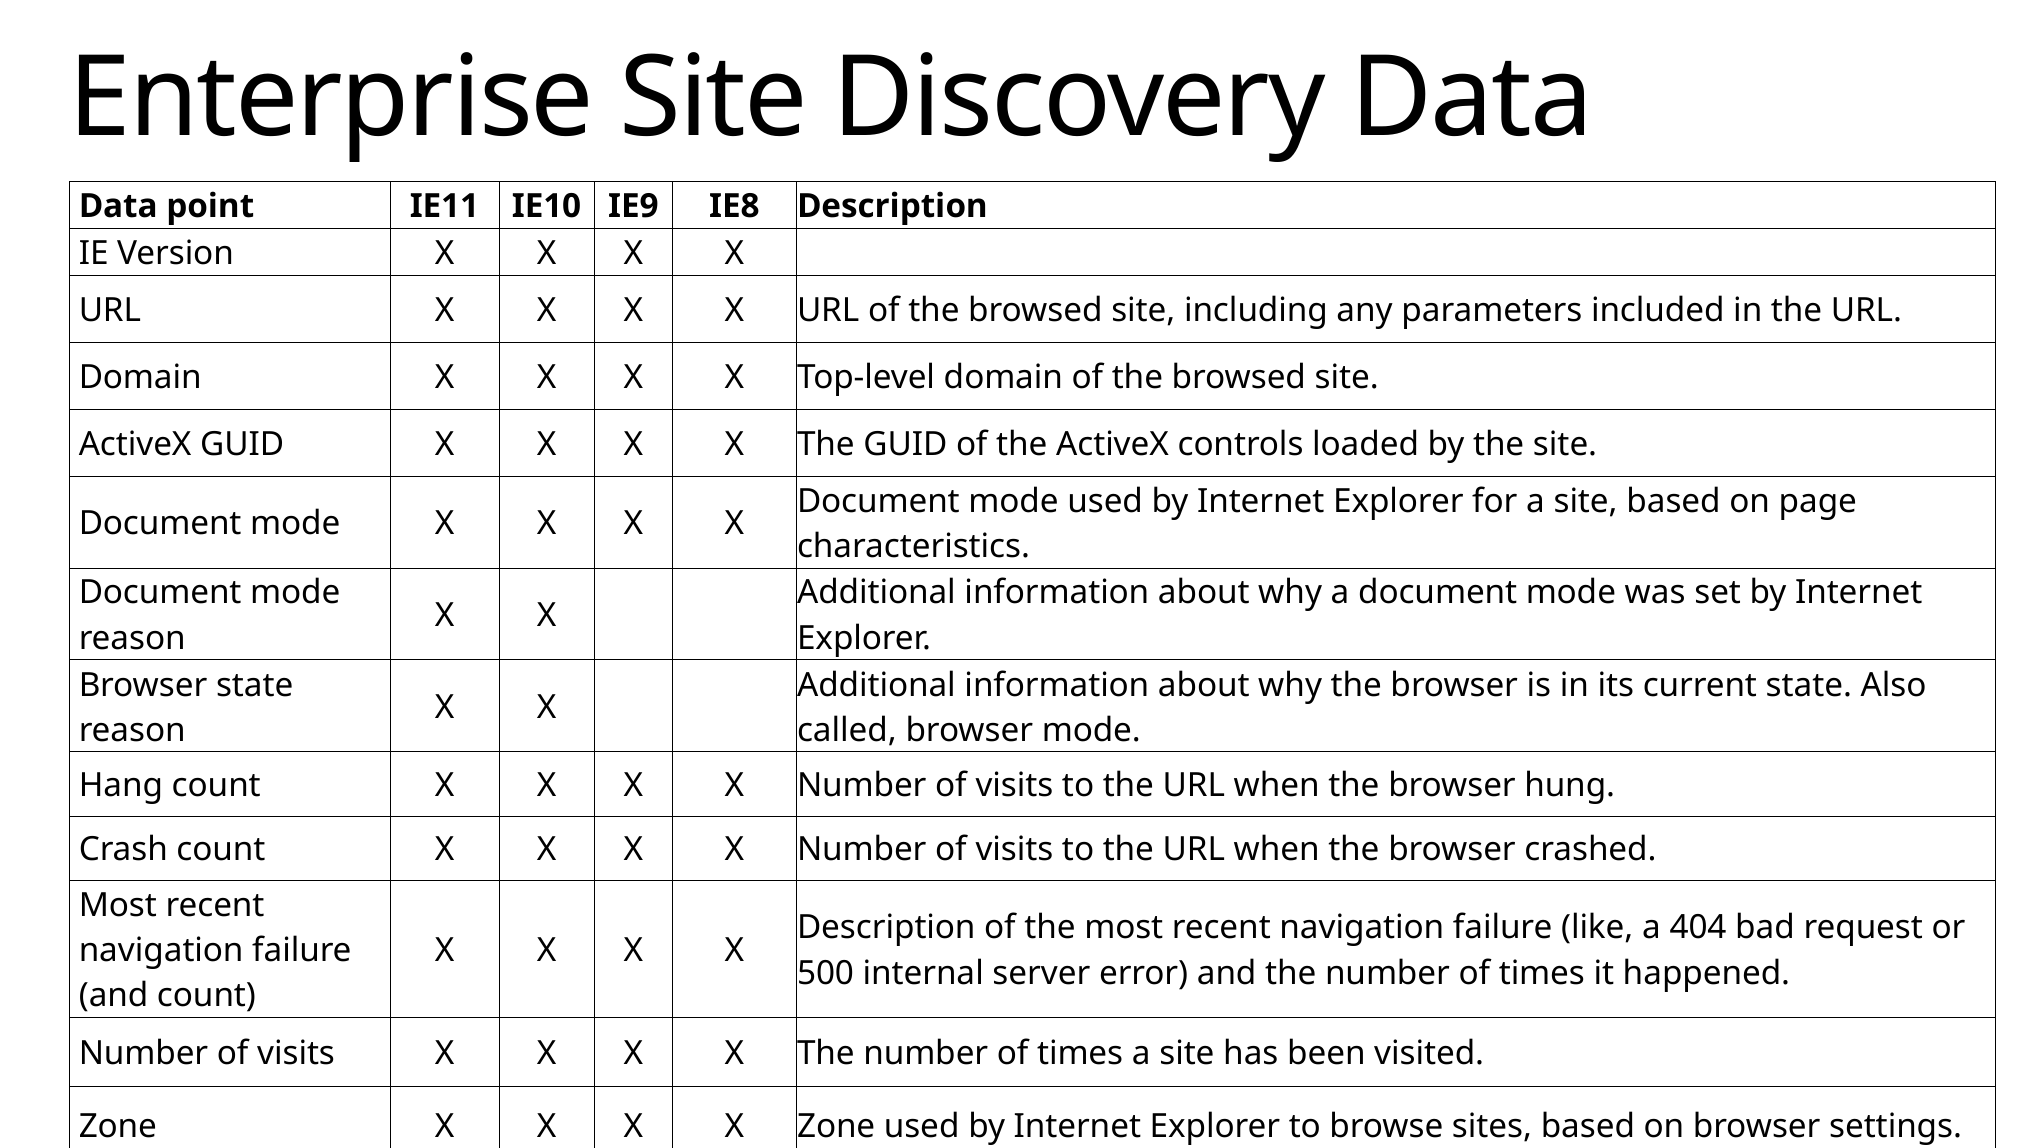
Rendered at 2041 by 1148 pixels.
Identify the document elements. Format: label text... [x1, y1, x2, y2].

table_header Description [797, 182, 1995, 228]
table_cell Number of visits [70, 1018, 390, 1086]
table_cell X [673, 229, 796, 275]
table_header Data point [70, 182, 390, 228]
table_cell X [500, 229, 594, 275]
table_cell X [500, 660, 594, 751]
table_cell X [595, 343, 672, 409]
table_cell Document mode [70, 477, 390, 568]
table_cell X [500, 752, 594, 816]
table_cell X [673, 1087, 796, 1148]
table_cell X [673, 752, 796, 816]
title Enterprise Site Discovery Data [45, 23, 1996, 175]
table_header IE11 [391, 182, 499, 228]
table_cell X [673, 817, 796, 880]
table_cell X [391, 569, 499, 659]
table_header IE10 [500, 182, 594, 228]
table_cell X [500, 410, 594, 476]
table_cell X [595, 1018, 672, 1086]
table_cell X [500, 881, 594, 1017]
table_header IE8 [673, 182, 796, 228]
table_cell X [673, 410, 796, 476]
table_cell X [673, 1018, 796, 1086]
table_cell [673, 660, 796, 751]
table_cell X [673, 477, 796, 568]
table_cell X [673, 276, 796, 342]
table_cell The GUID of the ActiveX controls loaded by the site. [797, 410, 1995, 476]
table_cell X [673, 343, 796, 409]
table_cell X [500, 343, 594, 409]
table_cell [595, 569, 672, 659]
table_cell Domain [70, 343, 390, 409]
table_cell X [595, 276, 672, 342]
table_cell X [595, 410, 672, 476]
table_cell The number of times a site has been visited. [797, 1018, 1995, 1086]
table_cell Crash count [70, 817, 390, 880]
table_cell X [391, 276, 499, 342]
table_cell X [500, 477, 594, 568]
table_cell Browser state reason [70, 660, 390, 751]
table_cell Description of the most recent navigation failure (like, a 404 bad request or 500 internal server error) and the number of times it happened. [797, 881, 1995, 1017]
table_cell X [595, 752, 672, 816]
table_cell X [391, 817, 499, 880]
table_cell X [595, 817, 672, 880]
table_cell Number of visits to the URL when the browser crashed. [797, 817, 1995, 880]
table_cell X [595, 1087, 672, 1148]
table_cell X [391, 1087, 499, 1148]
table_cell X [500, 1018, 594, 1086]
table_cell X [391, 410, 499, 476]
table_cell URL of the browsed site, including any parameters included in the URL. [797, 276, 1995, 342]
table_cell URL [70, 276, 390, 342]
table_cell Zone used by Internet Explorer to browse sites, based on browser settings. [797, 1087, 1995, 1148]
table_cell [673, 569, 796, 659]
table_cell X [673, 881, 796, 1017]
table_cell [797, 229, 1995, 275]
table_cell X [500, 817, 594, 880]
table_cell ActiveX GUID [70, 410, 390, 476]
table_cell X [595, 229, 672, 275]
table_cell X [391, 343, 499, 409]
table_cell Hang count [70, 752, 390, 816]
table_cell X [500, 569, 594, 659]
table_cell IE Version [70, 229, 390, 275]
table_cell Number of visits to the URL when the browser hung. [797, 752, 1995, 816]
table_header IE9 [595, 182, 672, 228]
table_cell Additional information about why a document mode was set by Internet Explorer. [797, 569, 1995, 659]
table_cell X [595, 477, 672, 568]
table_cell X [391, 229, 499, 275]
table_cell X [391, 752, 499, 816]
table_cell Zone [70, 1087, 390, 1148]
table_cell Most recent navigation failure (and count) [70, 881, 390, 1017]
table_cell Document mode used by Internet Explorer for a site, based on page characteristics. [797, 477, 1995, 568]
table_cell [595, 660, 672, 751]
table_cell X [391, 881, 499, 1017]
table_cell X [500, 276, 594, 342]
table_cell X [391, 660, 499, 751]
table_cell Document mode reason [70, 569, 390, 659]
table_cell Top-level domain of the browsed site. [797, 343, 1995, 409]
table_cell X [500, 1087, 594, 1148]
table_cell Additional information about why the browser is in its current state. Also called, browser mode. [797, 660, 1995, 751]
table_cell X [391, 1018, 499, 1086]
table_cell X [391, 477, 499, 568]
table_cell X [595, 881, 672, 1017]
